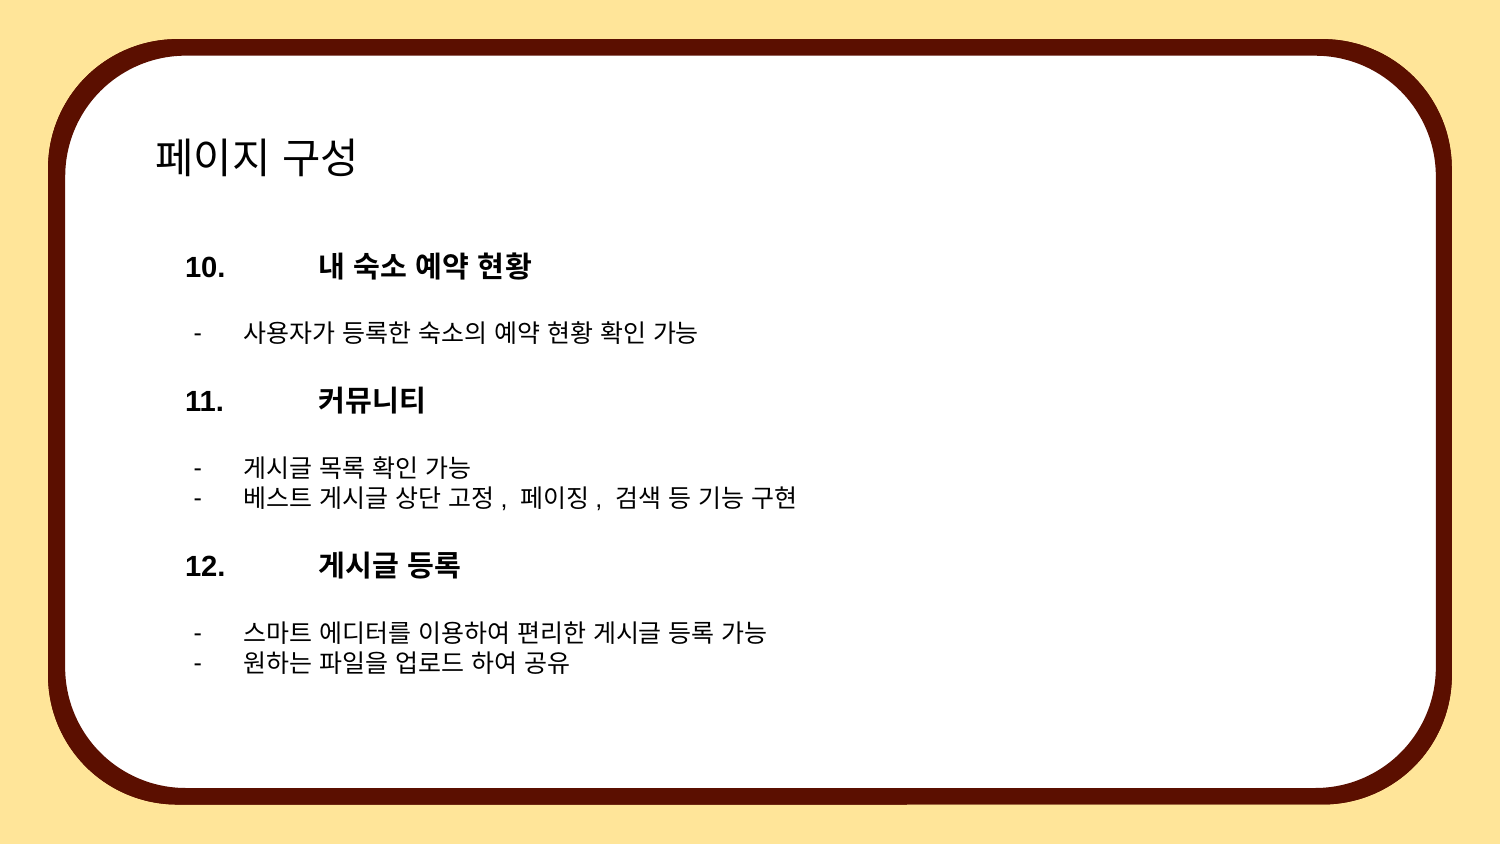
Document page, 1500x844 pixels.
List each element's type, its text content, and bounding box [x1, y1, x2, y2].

text_box [50, 41, 1450, 803]
text_box 10. 내 숙소 예약 현황 사용자가 등록한 숙소의 예약 현황 확인 가능 11. 커뮤니티 게시글 목록 확인 가능 베스트 게시글 상단 고정, 페이징, 검색 등 기능 구현 12. 게시글 등록 스마트 에디터를 이용하여 편리한 게시글 등록 가능 원하는 파일을 업로드 하여 공유 [153, 232, 1224, 693]
text_box 페이지 구성 [140, 117, 467, 198]
text_box [62, 53, 1439, 791]
